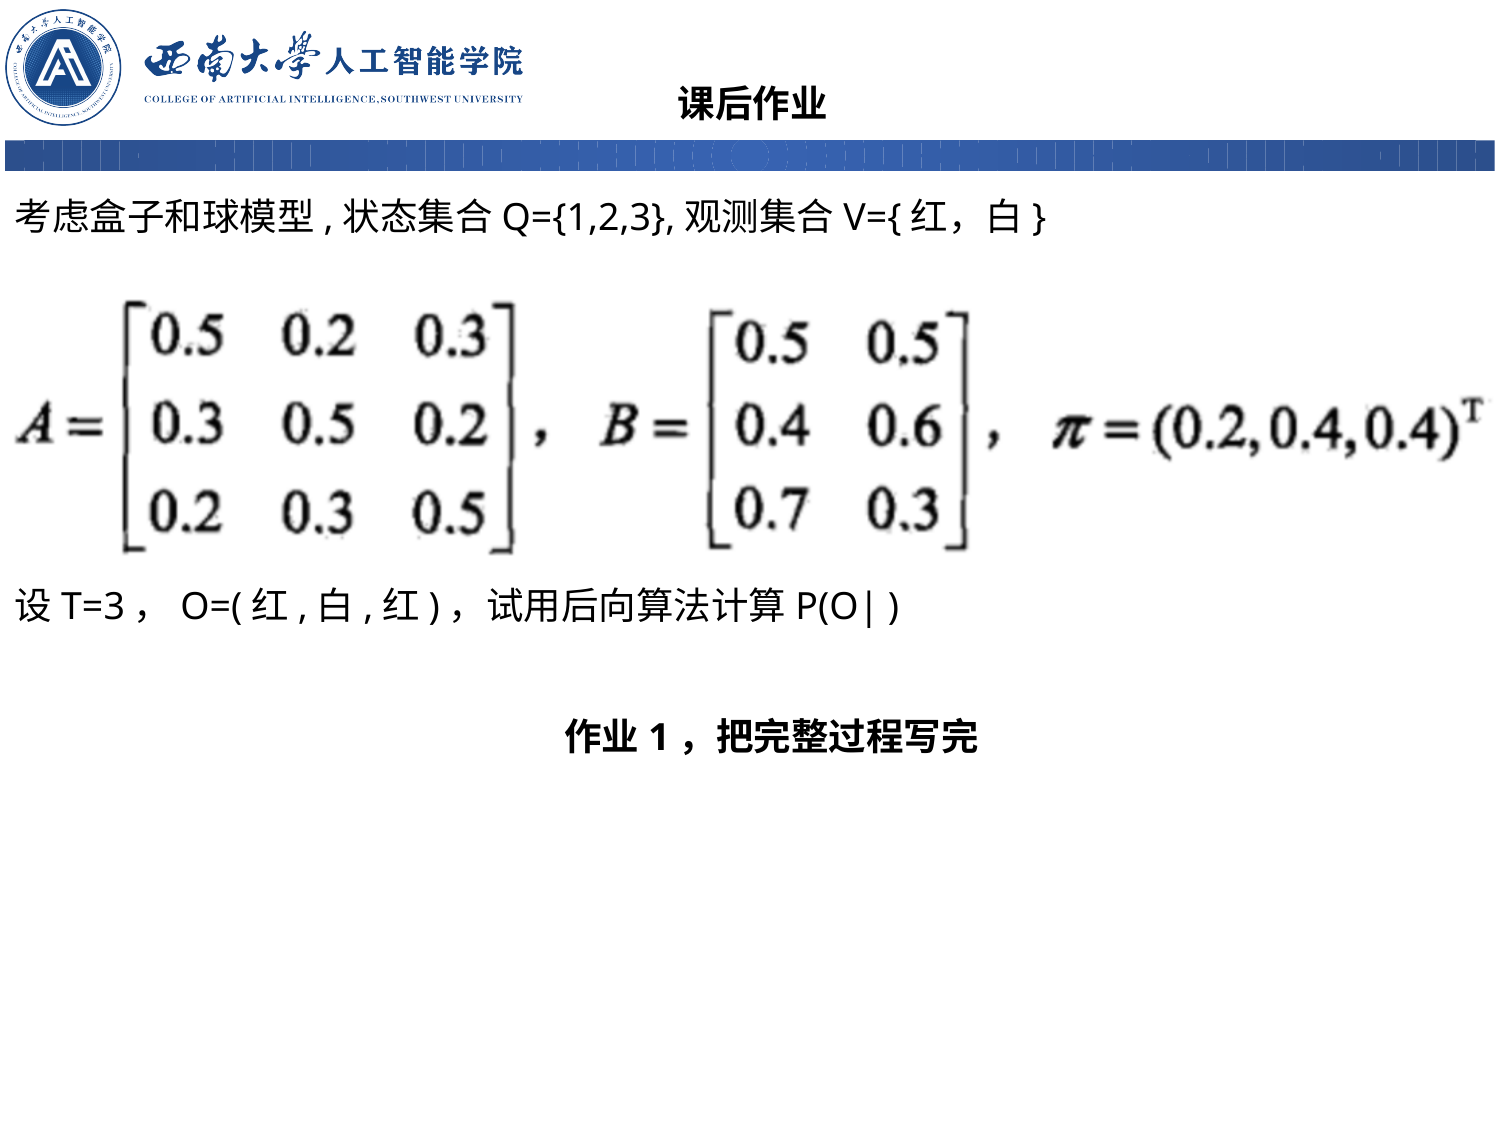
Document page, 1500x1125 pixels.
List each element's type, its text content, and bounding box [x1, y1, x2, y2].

text_box 课后作业 [663, 72, 843, 132]
text_box [4, 139, 1496, 172]
picture [0, 275, 1495, 575]
text_box 作业1，把完整过程写完 [549, 705, 994, 765]
picture [5, 9, 523, 126]
